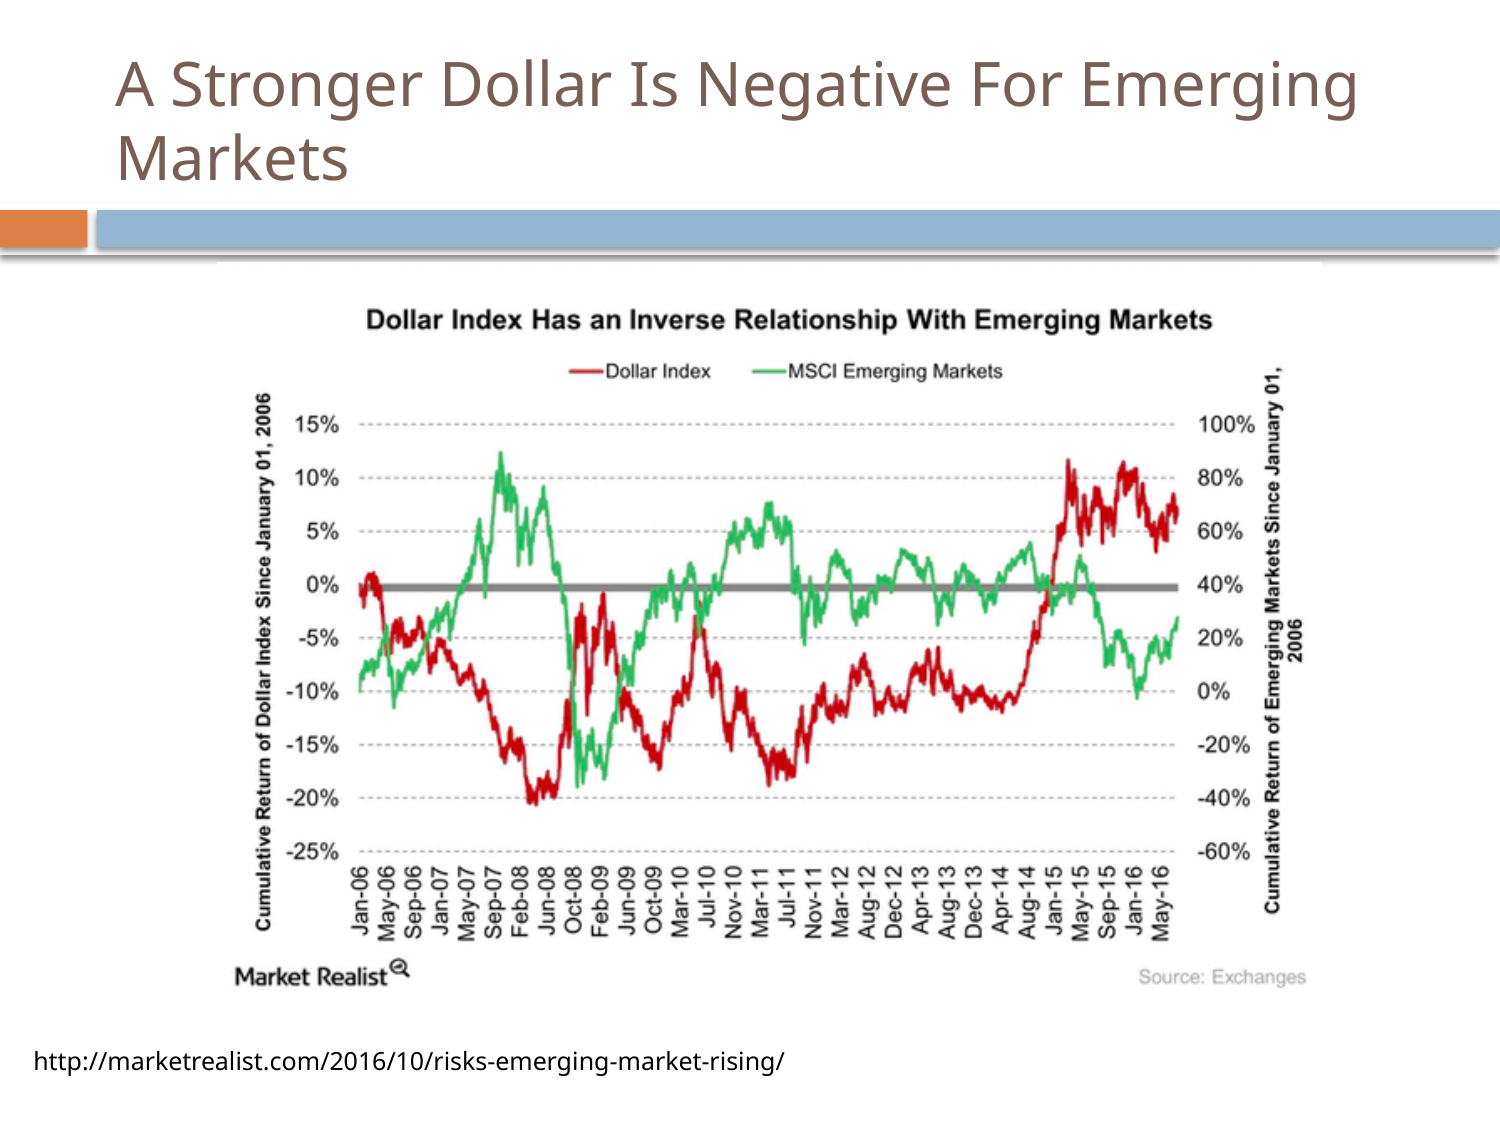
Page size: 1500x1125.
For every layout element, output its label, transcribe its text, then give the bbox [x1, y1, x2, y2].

text_box http://marketrealist.com/2016/10/risks-emerging-market-rising/ [18, 1038, 801, 1083]
title A Stronger Dollar Is Negative For Emerging Markets [100, 37, 1438, 200]
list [100, 262, 1439, 1001]
